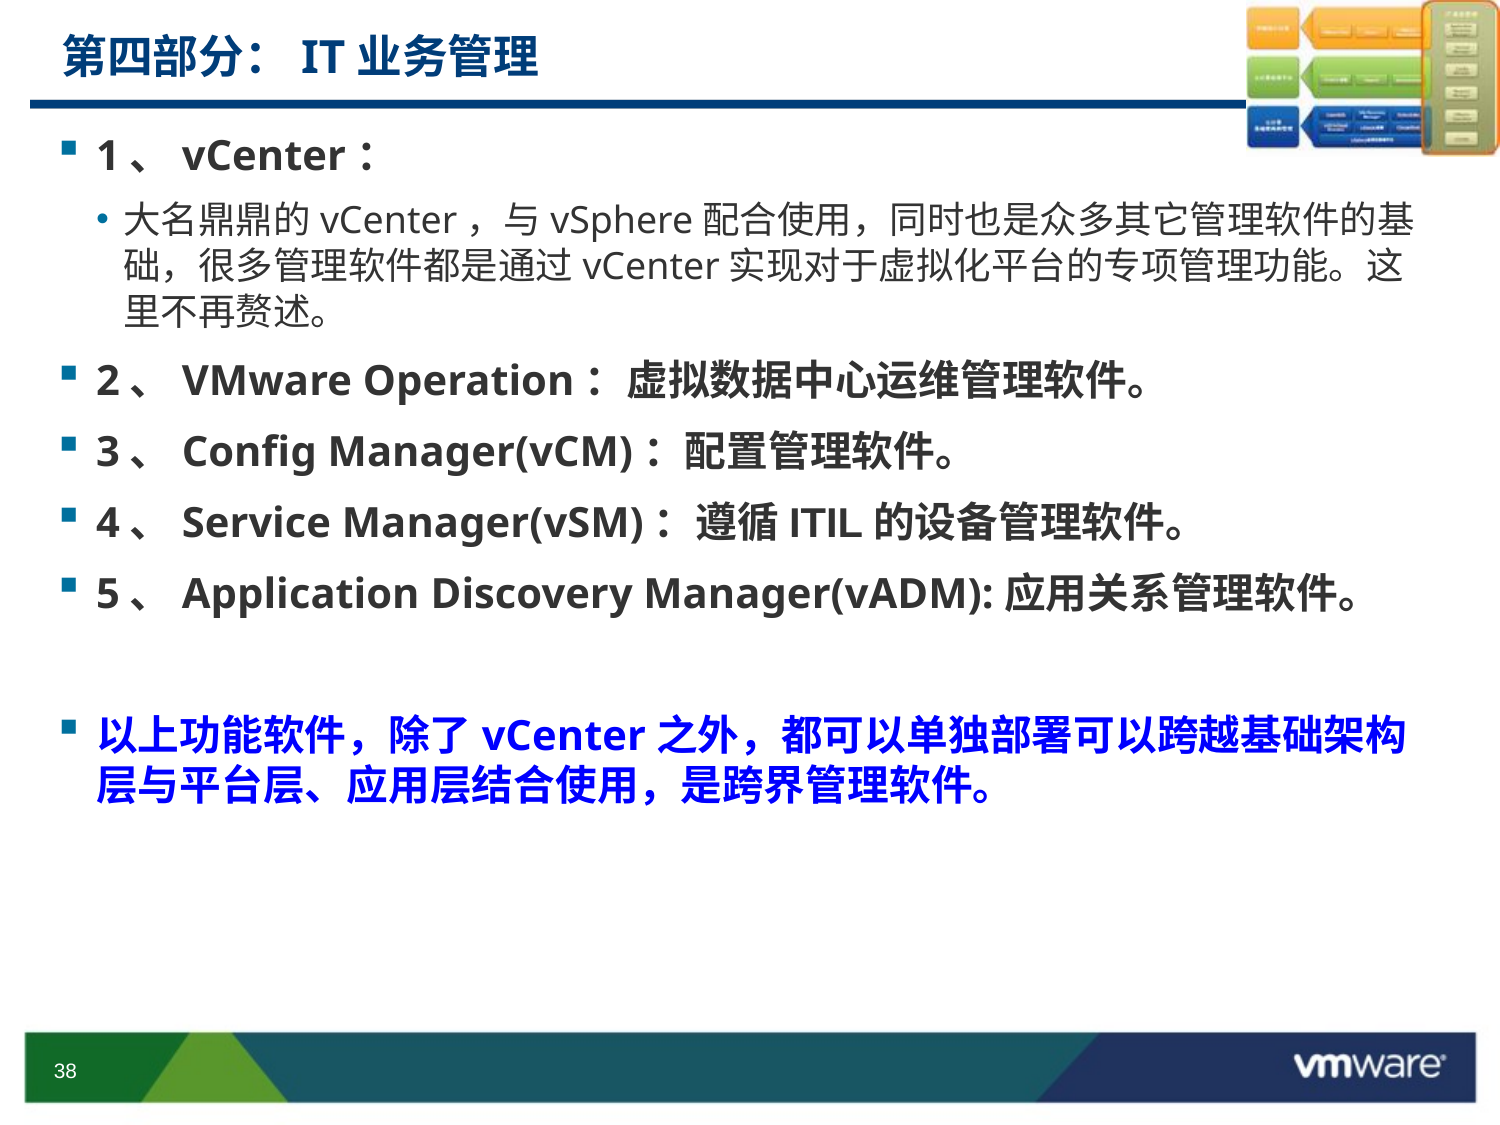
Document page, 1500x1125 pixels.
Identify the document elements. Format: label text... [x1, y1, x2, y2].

title 第四部分：IT业务管理 [61, 28, 1241, 83]
picture [0, 0, 1500, 1125]
list 1、vCenter： 大名鼎鼎的vCenter，与vSphere配合使用，同时也是众多其它管理软件的基础，很多管理软件都是通过vCenter实现对于虚拟化平台的专项管理功能。这里不再赘述。 2、VMware Operation：虚拟数据中心运维管理软件。 3、Config Manager(vCM)：配置管理软件。 4、Service Manager(vSM)：遵循ITIL的设备管理软件。 5、Application Discovery Manager(vADM):应用关系管理软件。 以上功能软件，除了vCenter之外，都可以单独部署可以跨越基础架构层与平台层、应用层结合使用，是跨界管理软件。 [57, 128, 1434, 951]
